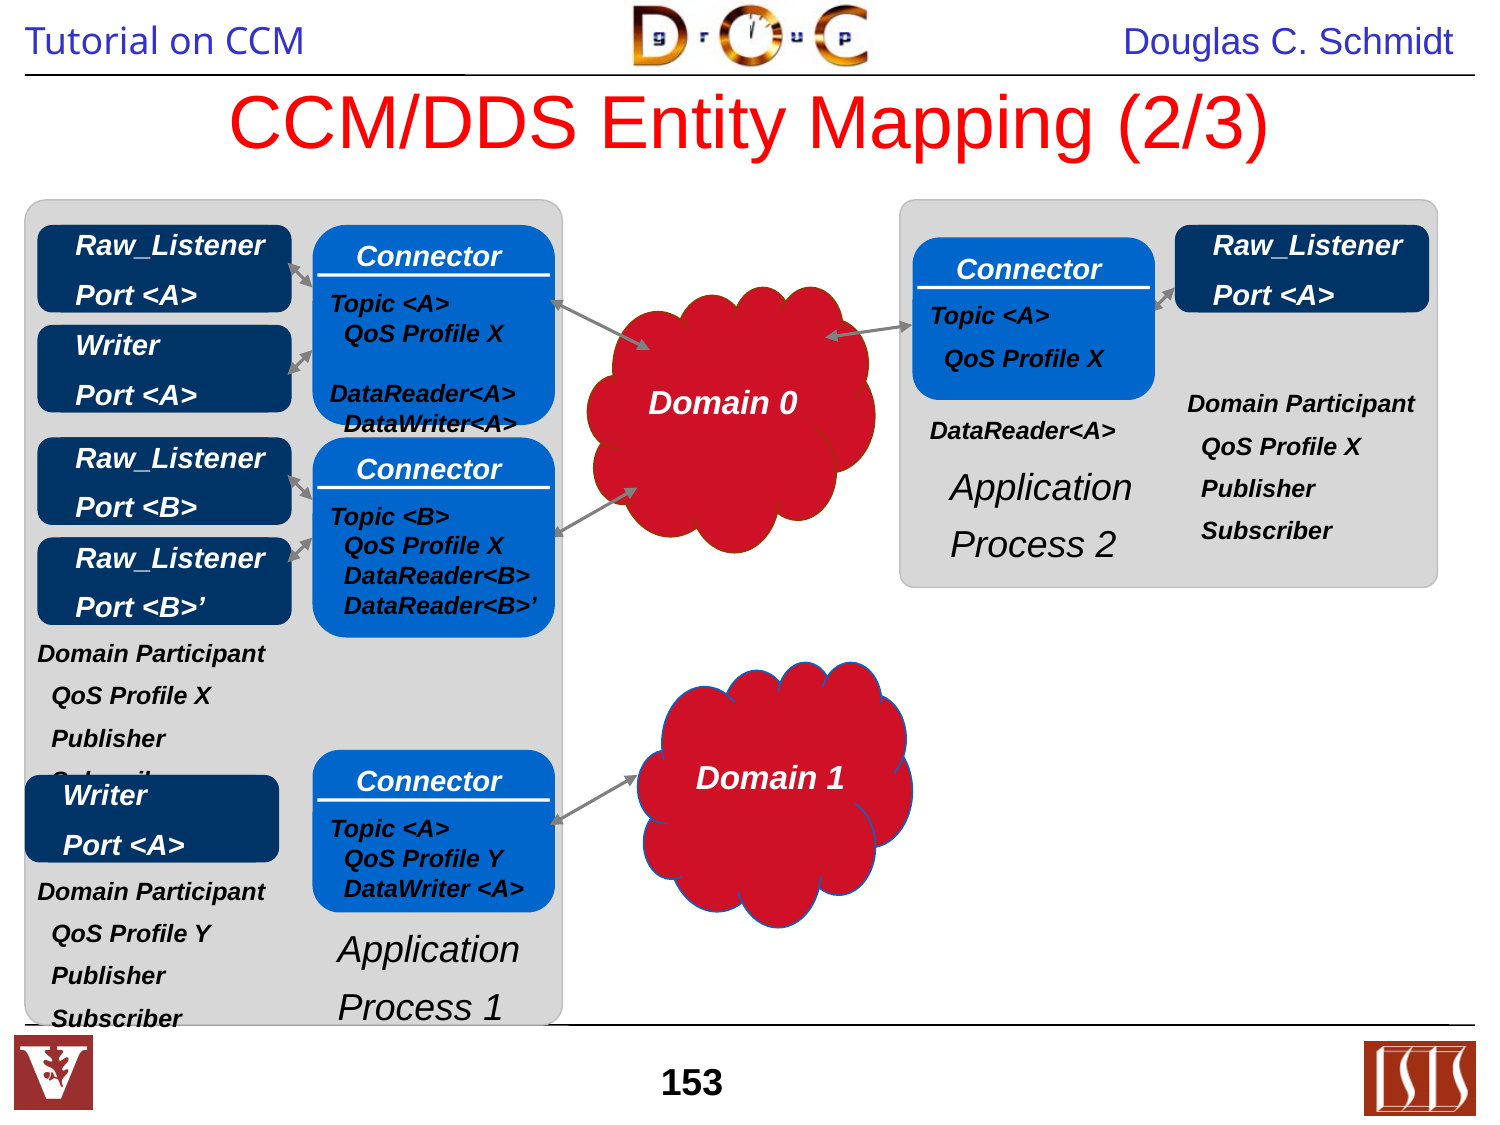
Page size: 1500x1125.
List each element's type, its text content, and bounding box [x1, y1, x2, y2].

text_box [296, 265, 307, 286]
text_box [24, 199, 563, 1025]
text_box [37, 537, 292, 626]
title CCM/DDS Entity Mapping (2/3) [24, 87, 1476, 151]
text_box [296, 539, 307, 560]
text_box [37, 224, 292, 313]
text_box [879, 320, 907, 333]
text_box [296, 351, 307, 373]
text_box Domain Participant QoS Profile X Publisher Subscriber [1187, 387, 1423, 545]
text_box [312, 224, 556, 426]
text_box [37, 324, 292, 413]
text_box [637, 662, 913, 929]
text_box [312, 437, 556, 652]
text_box [296, 477, 307, 499]
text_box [587, 287, 876, 554]
text_box [559, 519, 582, 537]
text_box Application Process 2 [950, 462, 1144, 565]
text_box [899, 199, 1438, 588]
text_box Domain Participant QoS Profile X Publisher Subscriber [37, 637, 273, 773]
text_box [312, 749, 556, 913]
picture [14, 1035, 93, 1110]
text_box Domain Participant QoS Profile Y Publisher Subscriber [37, 874, 273, 1033]
text_box [559, 775, 632, 825]
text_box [24, 774, 280, 863]
picture [624, 0, 875, 71]
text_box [912, 237, 1156, 401]
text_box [37, 437, 292, 526]
picture [1364, 1041, 1476, 1116]
text_box Application Process 1 [337, 924, 531, 1028]
text_box [559, 299, 582, 317]
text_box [1174, 224, 1430, 313]
text_box [1159, 289, 1169, 310]
